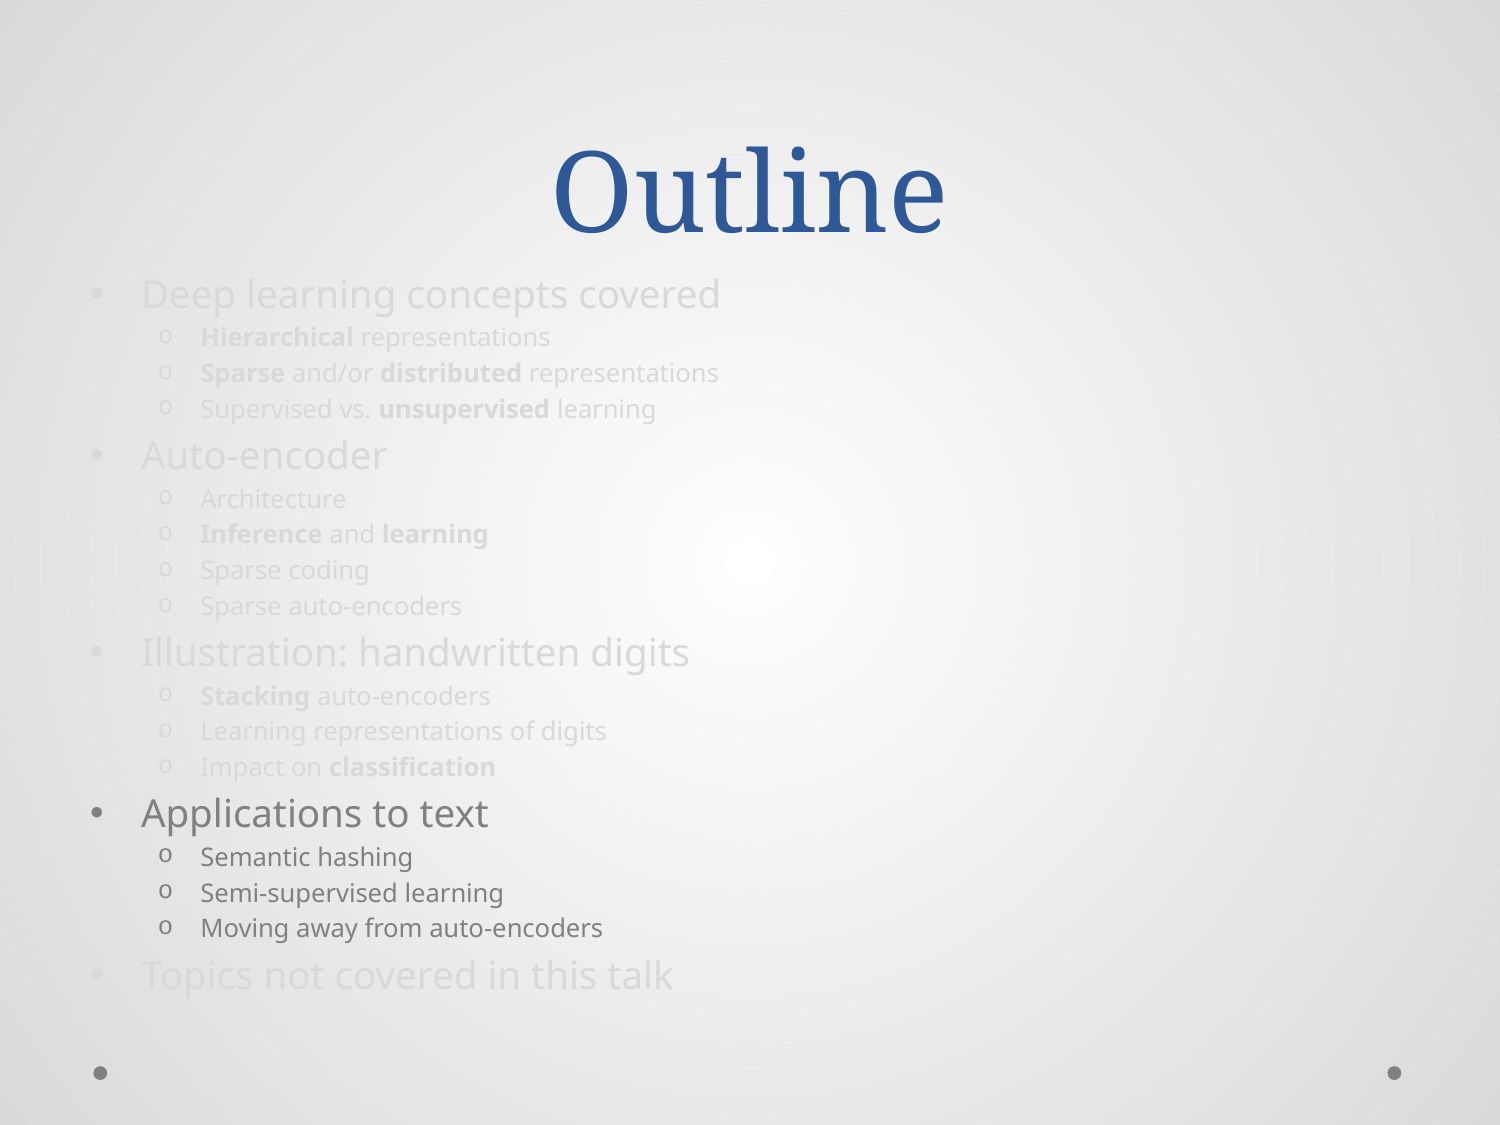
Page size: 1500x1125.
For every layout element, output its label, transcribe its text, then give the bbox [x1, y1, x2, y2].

title Outline [75, 0, 1425, 262]
list Deep learning concepts covered Hierarchical representations Sparse and/or distributed representations Supervised vs. unsupervised learning Auto-encoder Architecture Inference and learning Sparse coding Sparse auto-encoders Illustration: handwritten digits Stacking auto-encoders Learning representations of digits Impact on classification Applications to text Semantic hashing Semi-supervised learning Moving away from auto-encoders Topics not covered in this talk [75, 262, 1425, 1005]
